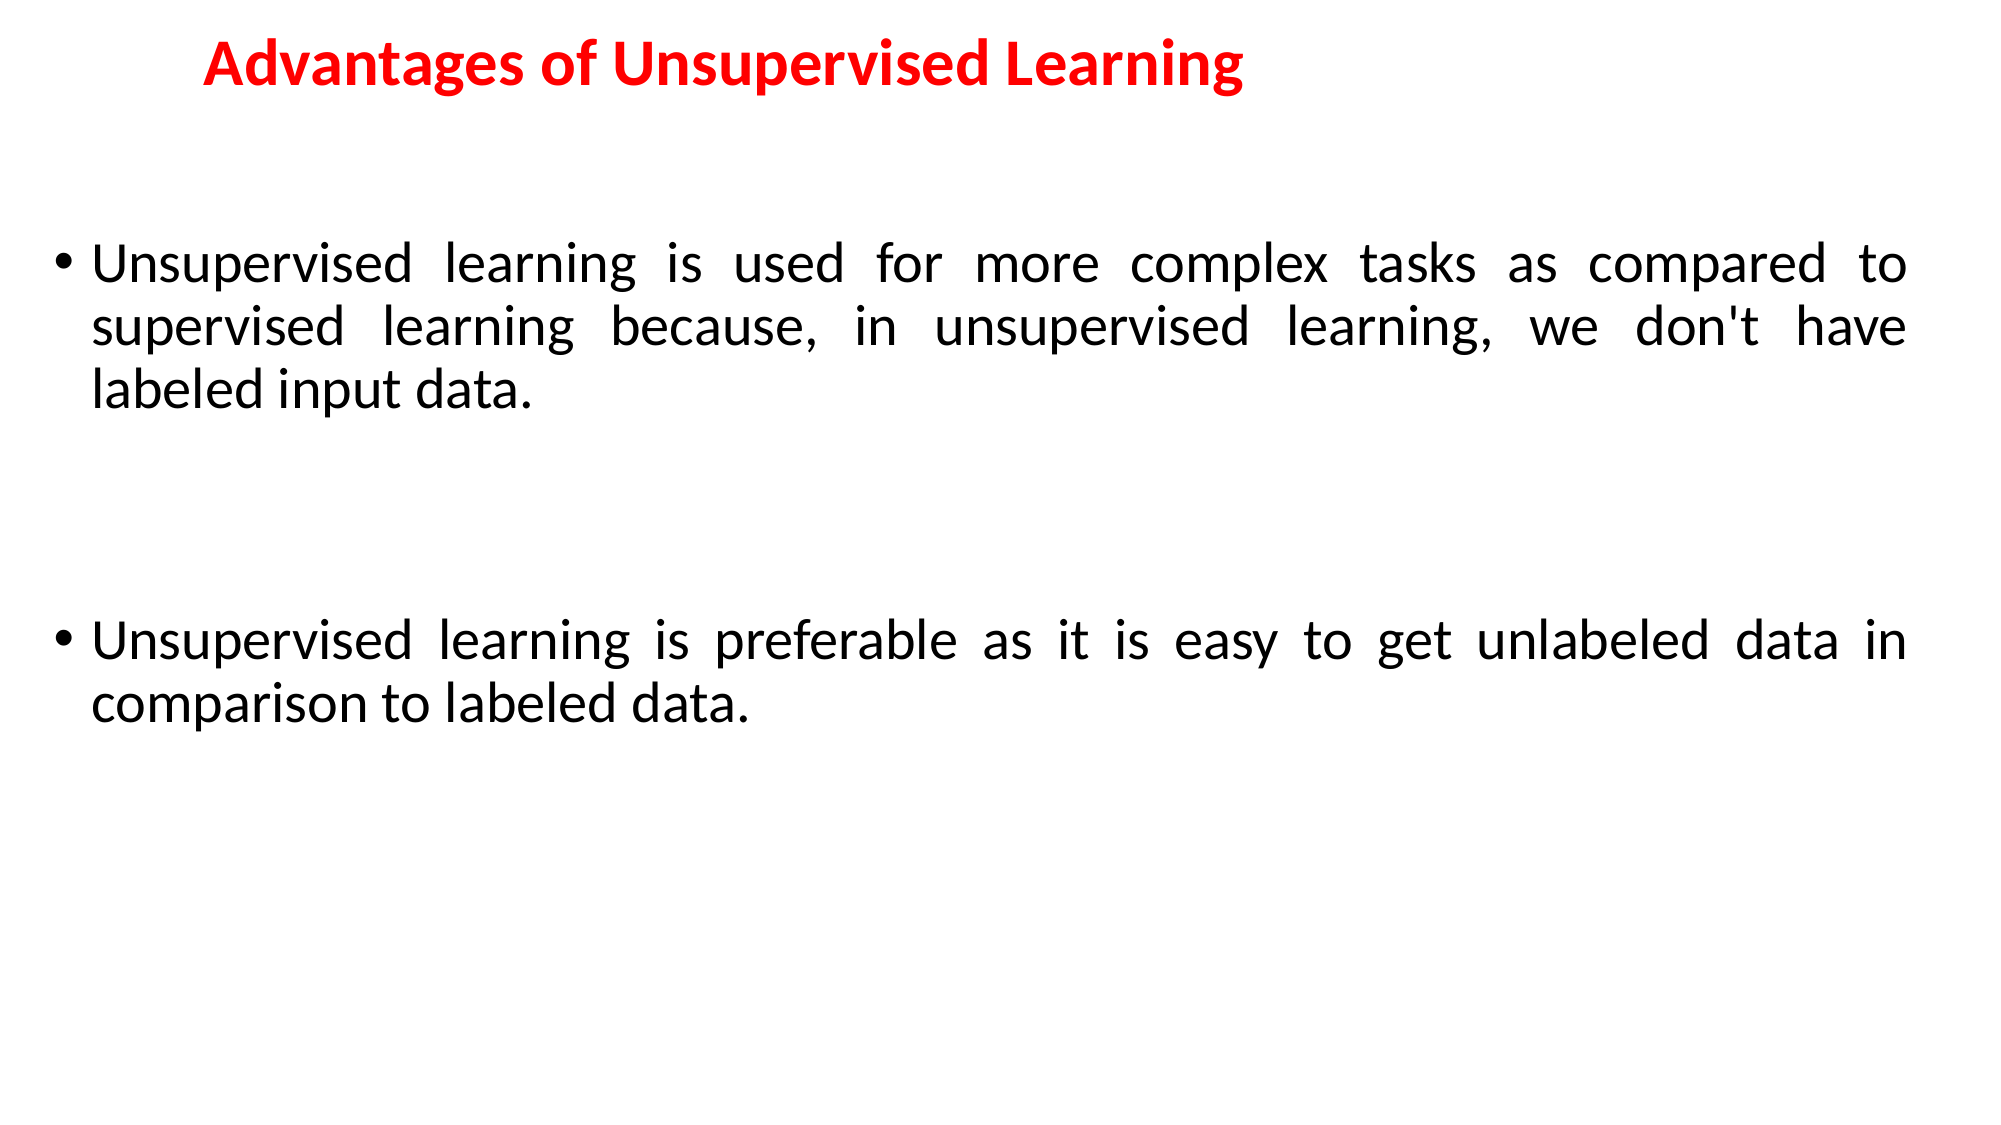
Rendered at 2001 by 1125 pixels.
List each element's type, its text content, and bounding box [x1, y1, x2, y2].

list Unsupervised learning is used for more complex tasks as compared to supervised learning because, in unsupervised learning, we don't have labeled input data. Unsupervised learning is preferable as it is easy to get unlabeled data in comparison to labeled data. [38, 133, 1924, 1110]
title Advantages of Unsupervised Learning [38, 15, 1924, 120]
